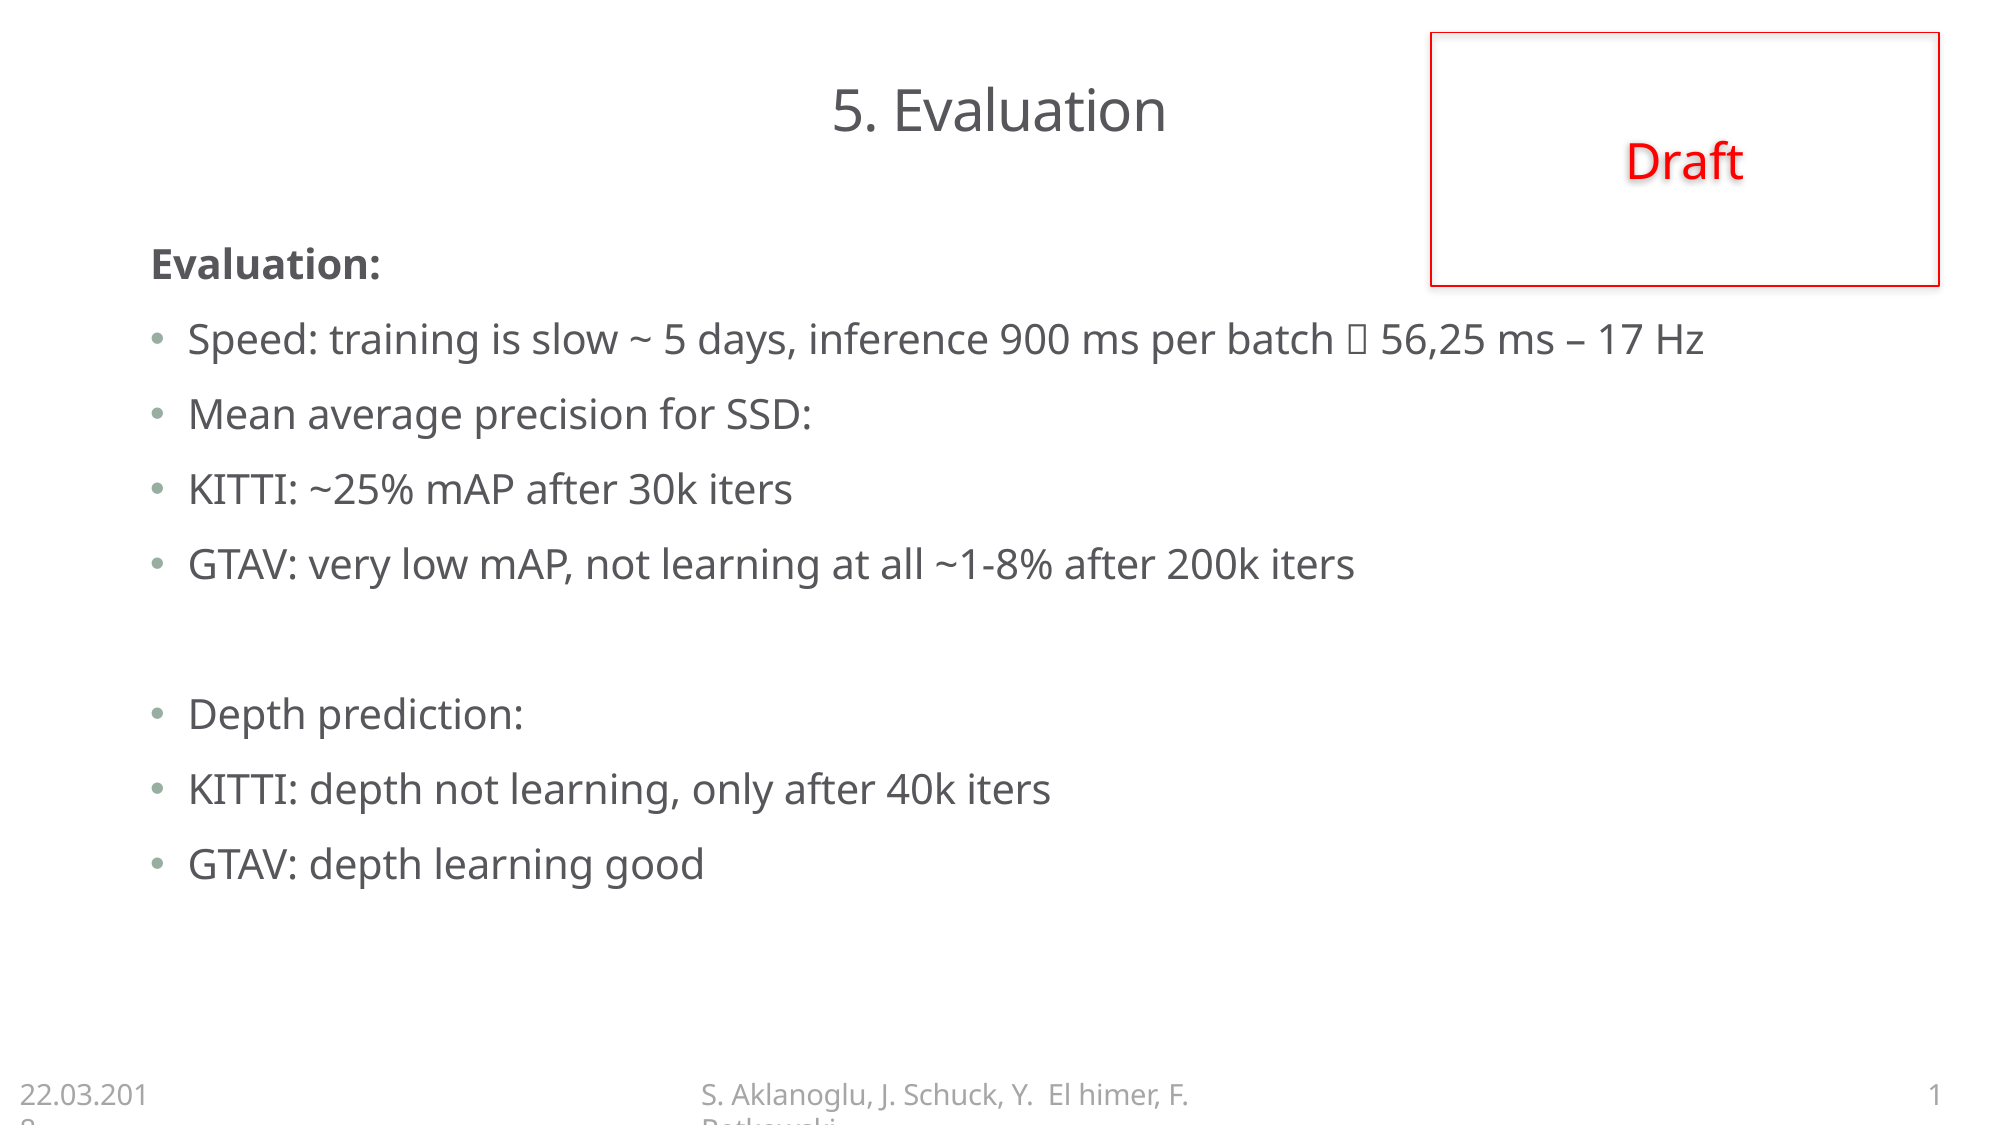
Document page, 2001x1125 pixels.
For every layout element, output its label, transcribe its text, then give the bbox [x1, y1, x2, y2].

title 5. Evaluation [150, 45, 1425, 180]
list 1 [1927, 1076, 1969, 1112]
list S. Aklanoglu, J. Schuck, Y. El himer, F. Retkowski [700, 1076, 1299, 1118]
text_box 22.03.2018 [19, 1076, 162, 1118]
text_box Draft [1430, 32, 1940, 287]
list Evaluation: Speed: training is slow ~ 5 days, inference 900 ms per batch  56,25 ms – 17 Hz Mean average precision for SSD: KITTI: ~25% mAP after 30k iters GTAV: very low mAP, not learning at all ~1-8% after 200k iters Depth prediction: KITTI: depth not learning, only after 40k iters GTAV: depth learning good [150, 238, 1850, 998]
